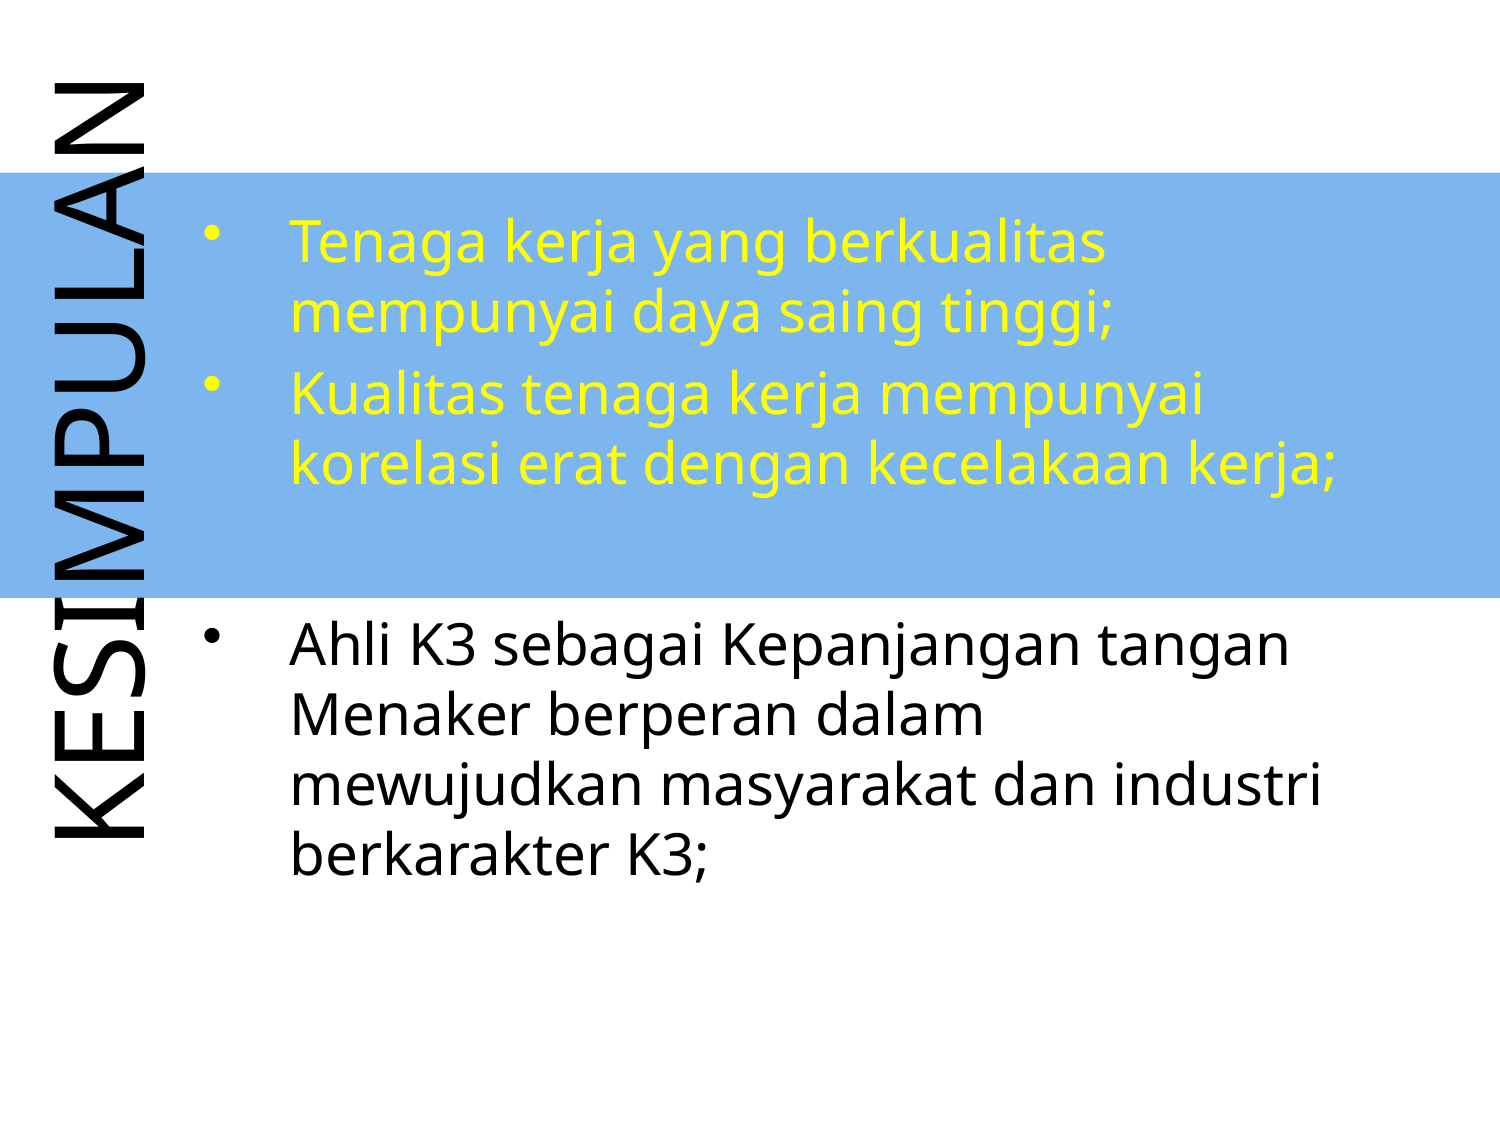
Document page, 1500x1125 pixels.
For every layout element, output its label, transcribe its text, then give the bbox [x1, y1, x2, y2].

text_box [183, 172, 1500, 599]
text_box [0, 172, 5, 599]
list Tenaga kerja yang berkualitas mempunyai daya saing tinggi; Kualitas tenaga kerja mempunyai korelasi erat dengan kecelakaan kerja; Ahli K3 sebagai Kepanjangan tangan Menaker berperan dalam mewujudkan masyarakat dan industri berkarakter K3; [111, 184, 1365, 918]
title Kesimpulan [5, 30, 183, 866]
